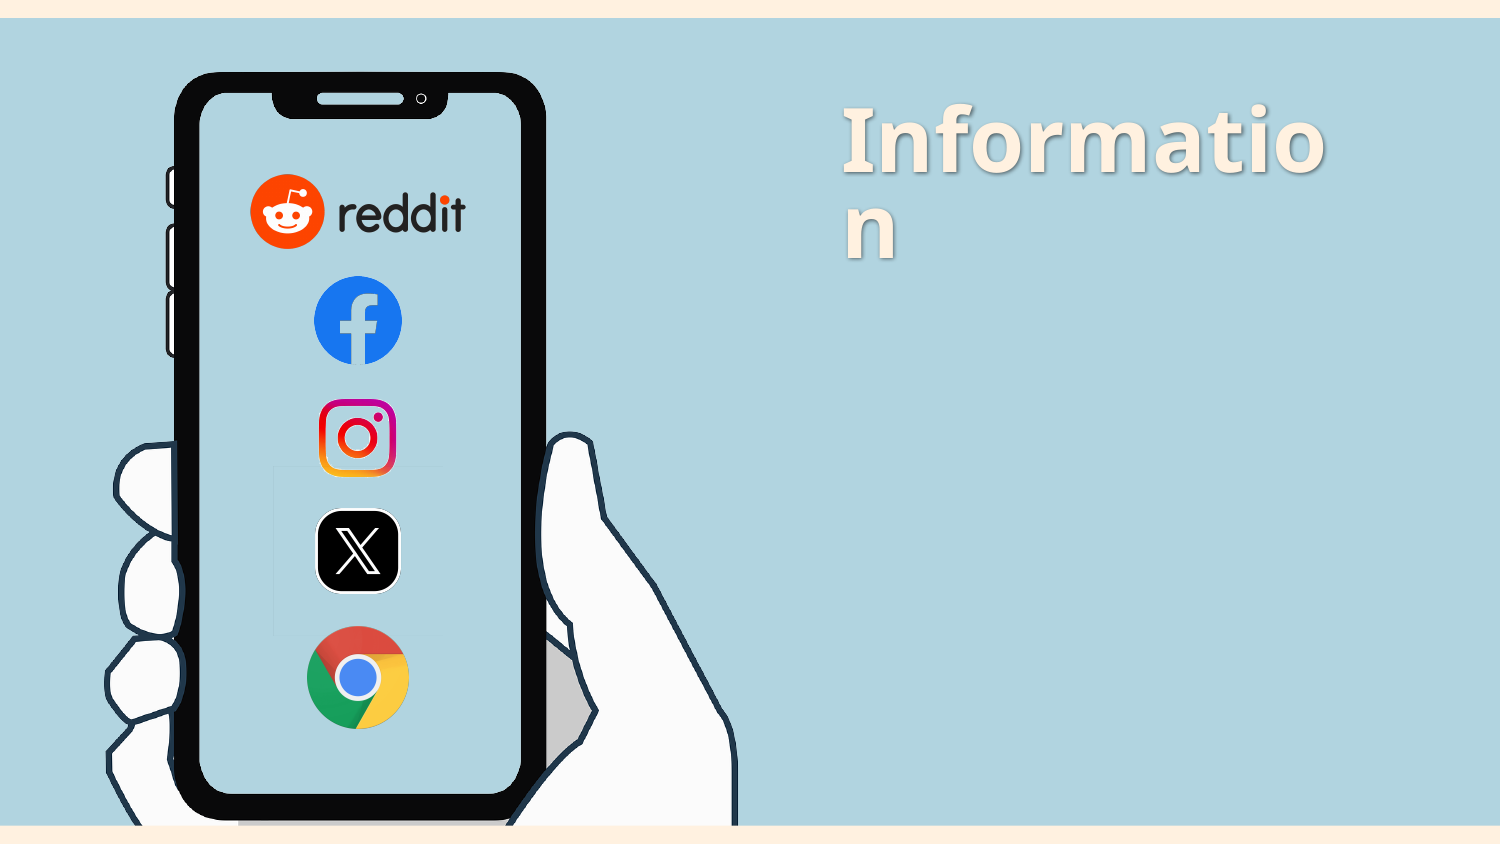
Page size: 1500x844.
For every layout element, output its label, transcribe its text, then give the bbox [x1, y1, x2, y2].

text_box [0, 42, 802, 834]
title Information [826, 95, 1348, 291]
